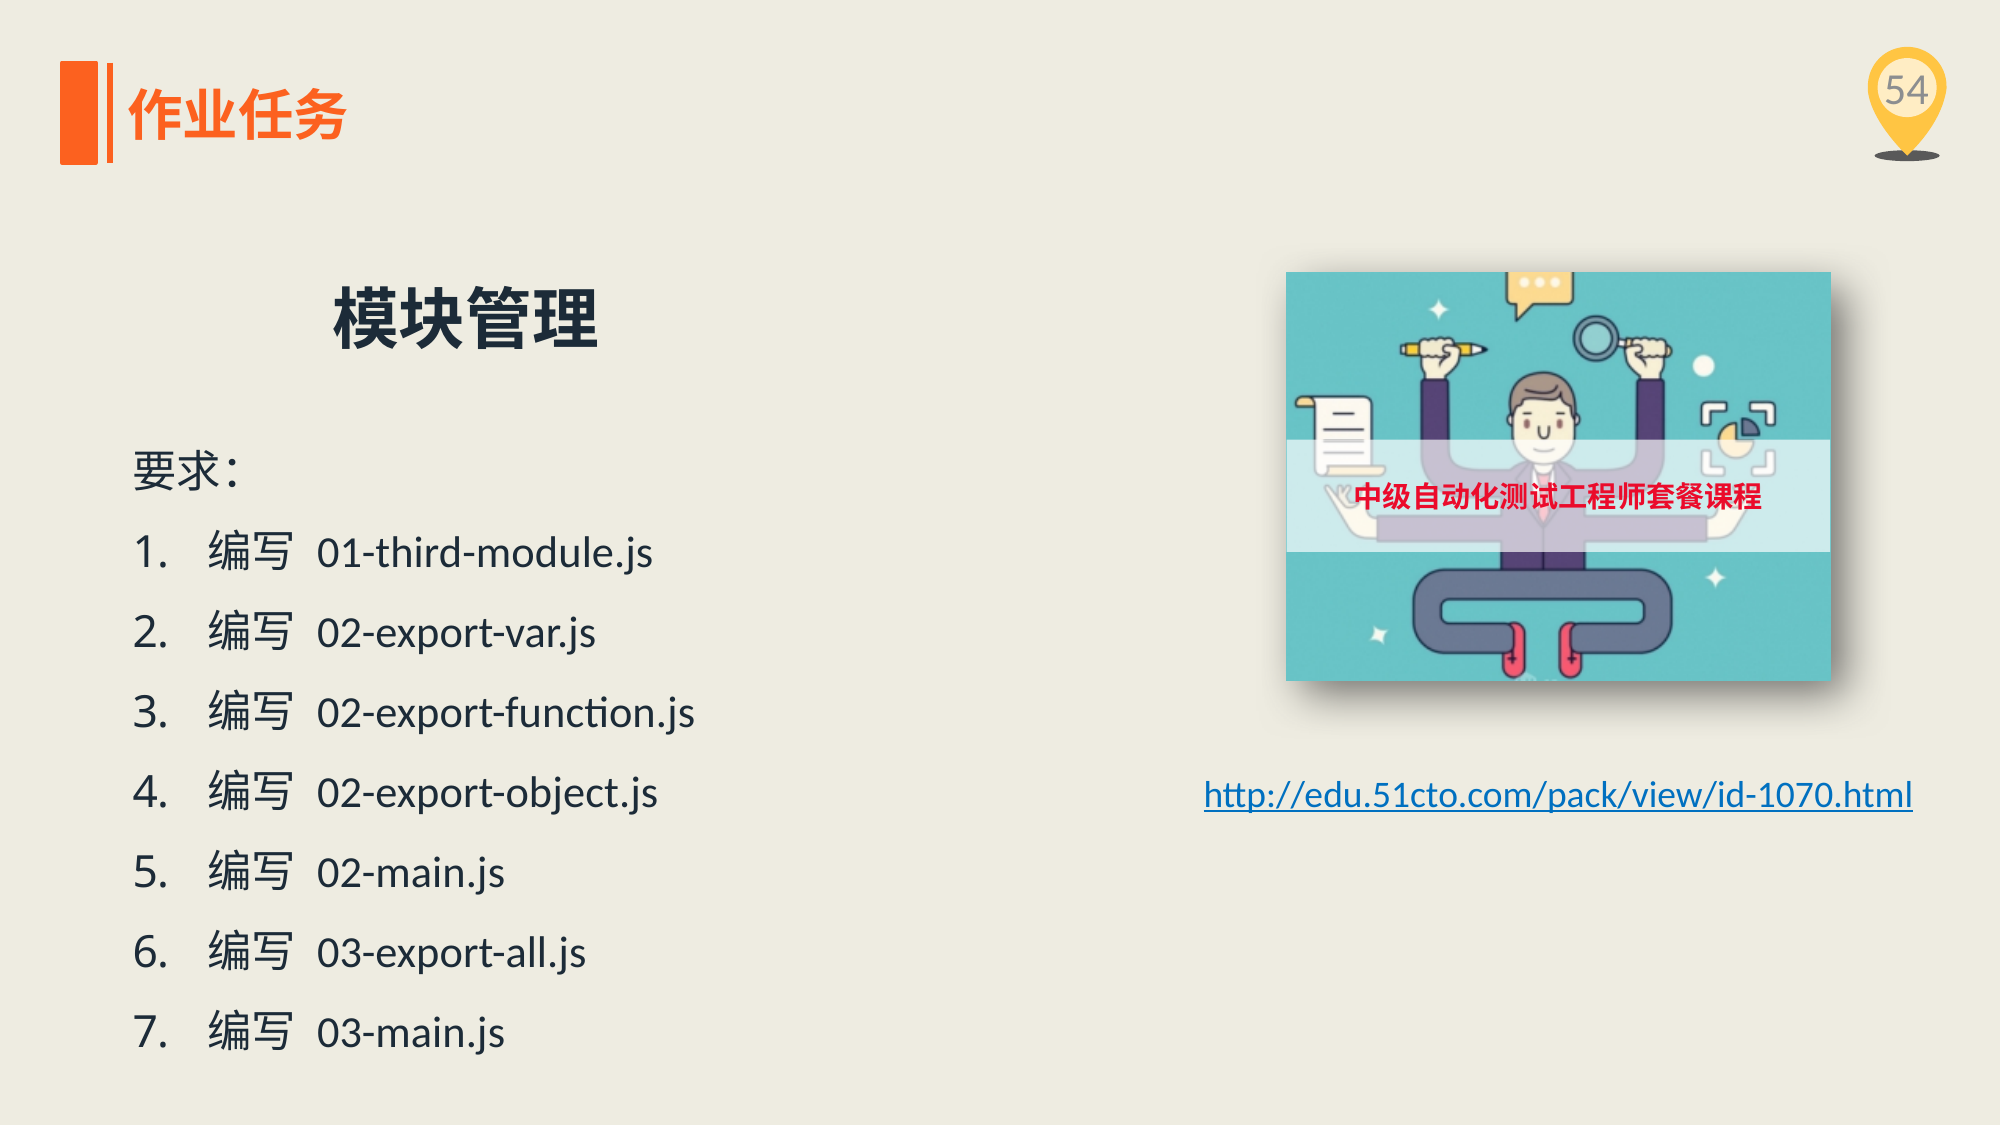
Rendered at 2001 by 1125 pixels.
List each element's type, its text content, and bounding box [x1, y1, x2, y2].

text_box 要求： 编写 01-third-module.js 编写 02-export-var.js 编写 02-export-function.js 编写 02-export-object.js 编写 02-main.js 编写 03-export-all.js 编写 03-main.js [117, 408, 1248, 1064]
text_box http://edu.51cto.com/pack/view/id-1070.html [1188, 762, 1928, 823]
text_box [60, 61, 98, 165]
text_box 模块管理 [317, 269, 614, 365]
text_box 作业任务 [115, 72, 577, 154]
picture [1286, 272, 1831, 681]
slide_number 54 [1673, 57, 2000, 118]
